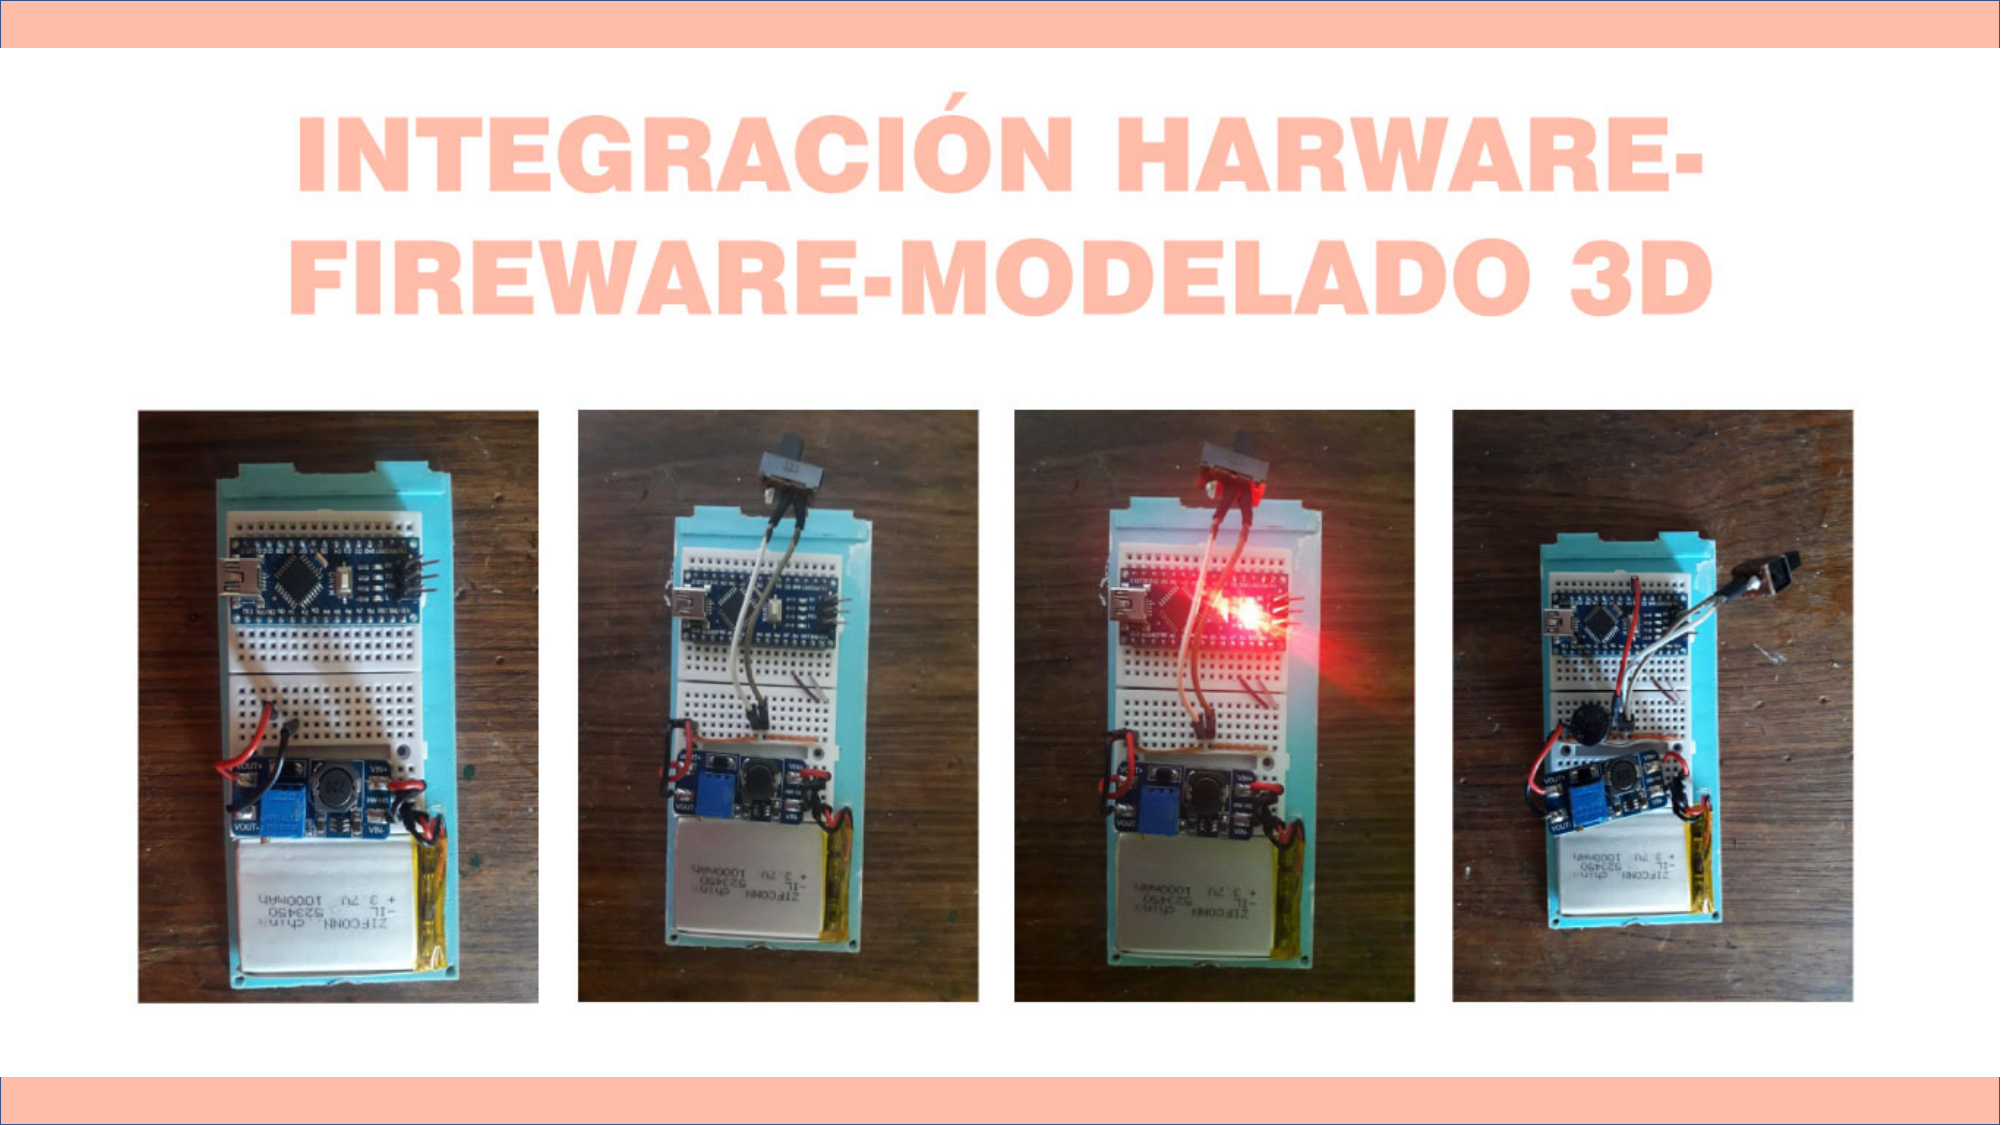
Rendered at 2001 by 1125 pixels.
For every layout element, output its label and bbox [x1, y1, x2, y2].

picture [0, 48, 2000, 1077]
text_box [0, 0, 2000, 48]
text_box [0, 1077, 2000, 1125]
